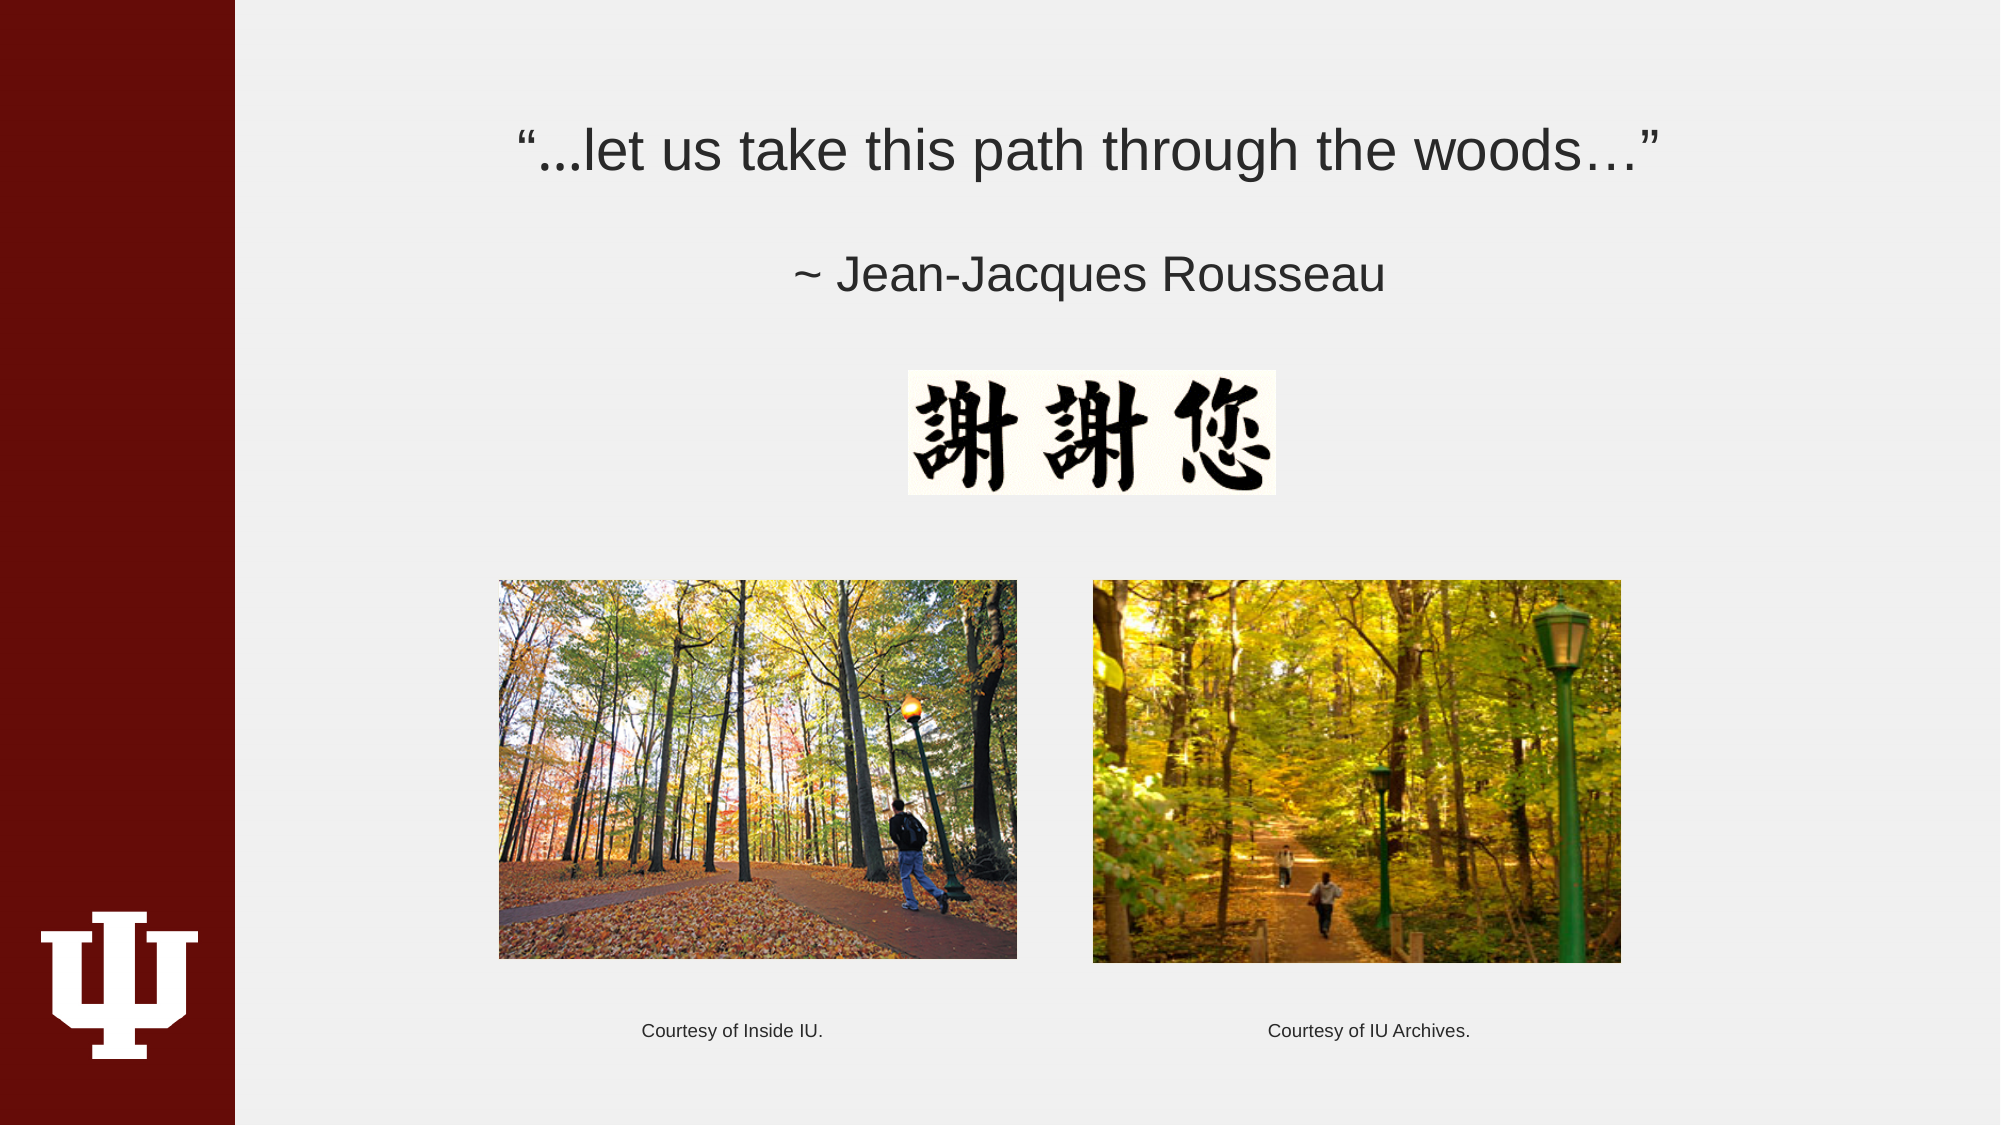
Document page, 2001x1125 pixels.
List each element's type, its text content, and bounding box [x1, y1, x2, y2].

text_box Courtesy of Inside IU. [626, 1010, 844, 1049]
text_box “…let us take this path through the woods…” ~ Jean-Jacques Rousseau [467, 104, 1713, 310]
picture [0, 0, 2001, 1125]
text_box Courtesy of IU Archives. [1253, 1010, 1511, 1049]
